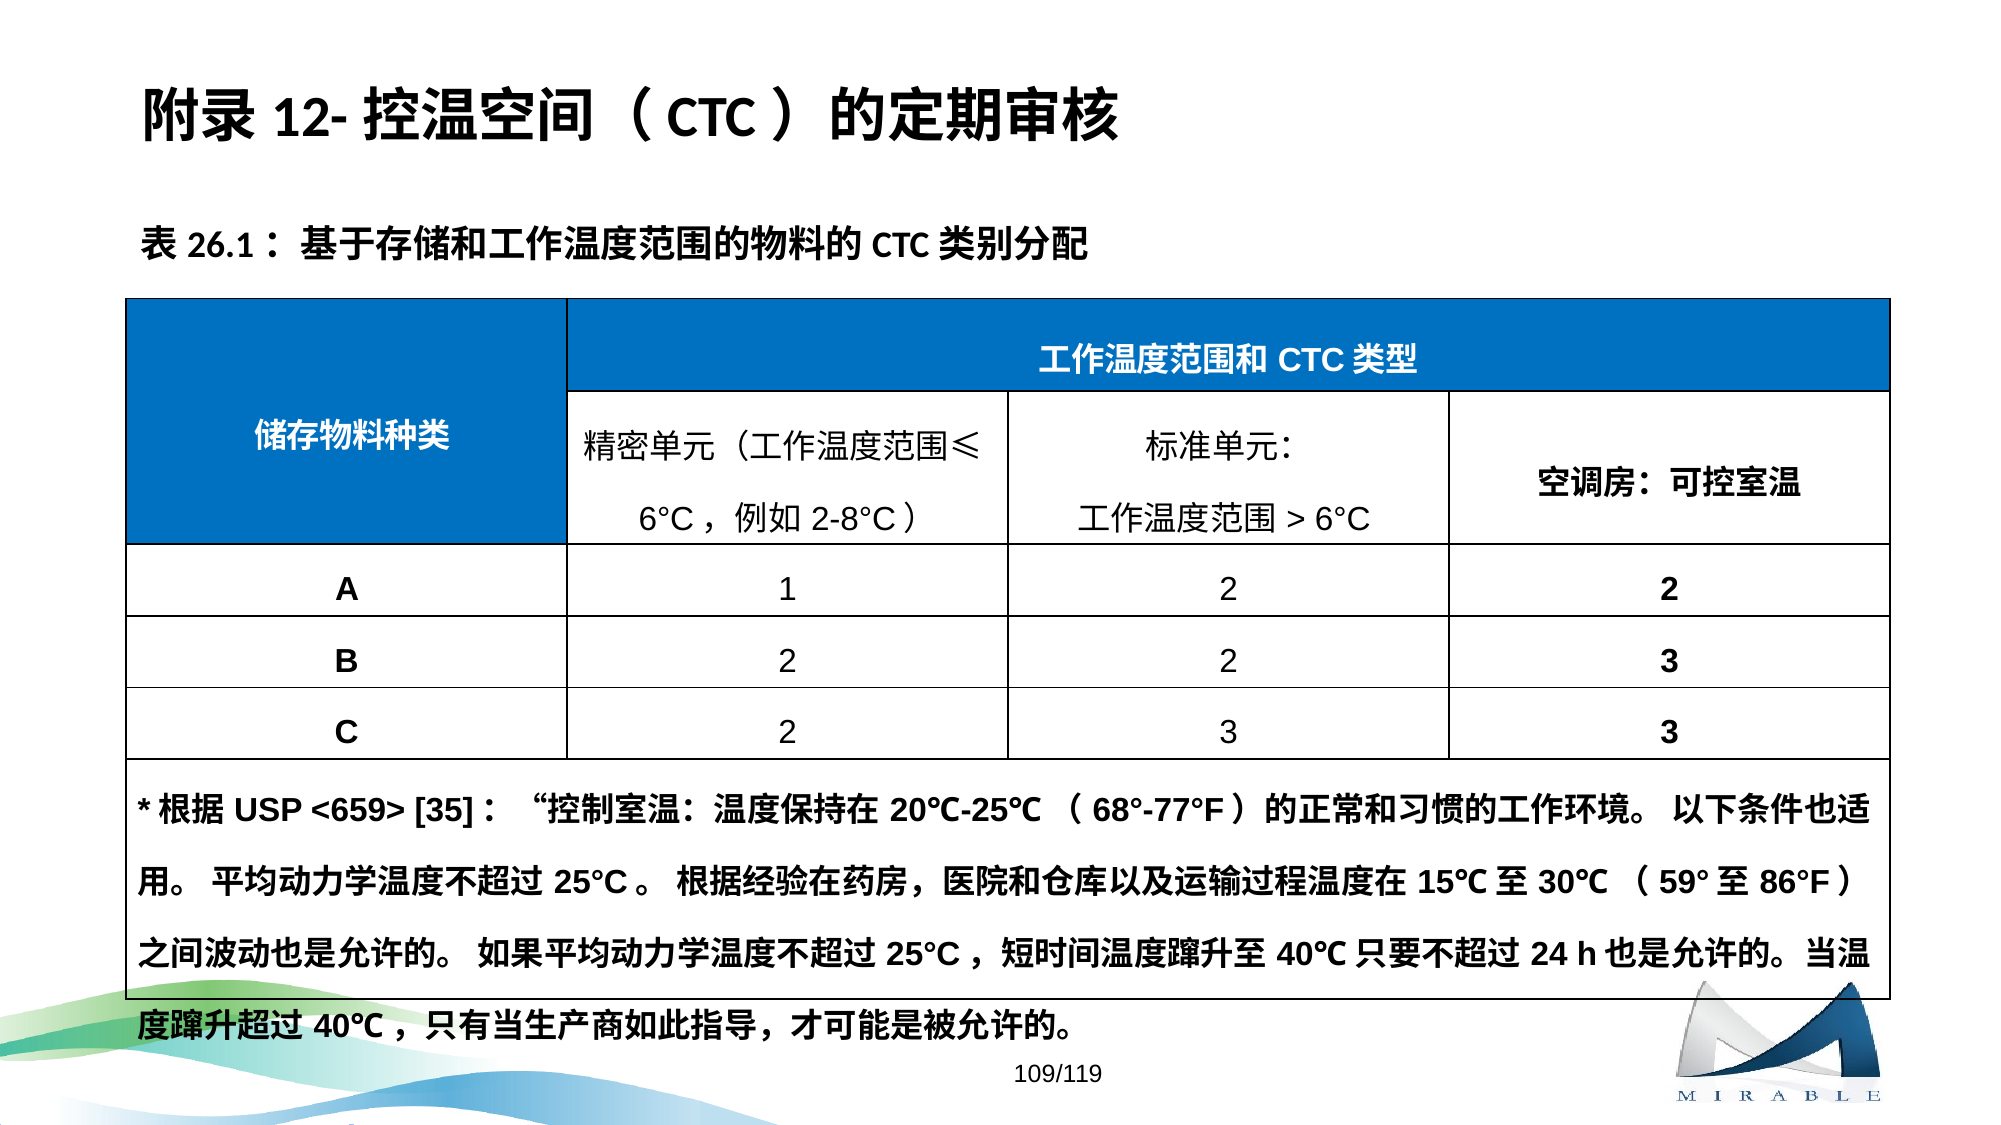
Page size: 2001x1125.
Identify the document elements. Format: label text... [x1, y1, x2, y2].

table_cell 3 [1450, 688, 1889, 758]
slide_number 109/119 [833, 1042, 1284, 1103]
text_box 表26.1：基于存储和工作温度范围的物料的CTC类别分配 [125, 189, 1891, 273]
table_header 储存物料种类 [127, 299, 566, 543]
table_cell 标准单元： 工作温度范围> 6°C [1009, 392, 1448, 543]
table_cell C [127, 688, 566, 758]
table_cell 精密单元（工作温度范围≤6°C，例如2-8°C） [568, 392, 1007, 543]
table_cell 2 [1009, 617, 1448, 687]
table_cell 3 [1009, 688, 1448, 758]
picture [1659, 979, 1896, 1103]
table_cell 2 [1009, 545, 1448, 615]
table_cell B [127, 617, 566, 687]
table_cell 空调房：可控室温 [1450, 392, 1889, 543]
table_cell A [127, 545, 566, 615]
table_header 工作温度范围和CTC类型 [568, 299, 1889, 390]
title 附录12-控温空间（CTC）的定期审核 [125, 64, 1874, 172]
table_cell 2 [1450, 545, 1889, 615]
table_cell 2 [568, 688, 1007, 758]
table_cell 2 [568, 617, 1007, 687]
table_cell *根据USP <659> [35]：“控制室温：温度保持在20℃-25℃（68°-77°F）的正常和习惯的工作环境。 以下条件也适用。 平均动力学温度不超过25°C。 根据经验在药房，医院和仓库以及运输过程温度在15℃至30℃（59°至86°F）之间波动也是允许的。 如果平均动力学温度不超过25°C，短时间温度蹿升至40℃只要不超过24 h也是允许的。当温度蹿升超过40℃，只有当生产商如此指导，才可能是被允许的。 [127, 760, 1889, 998]
table_cell 1 [568, 545, 1007, 615]
table_cell 3 [1450, 617, 1889, 687]
picture [0, 977, 702, 1125]
